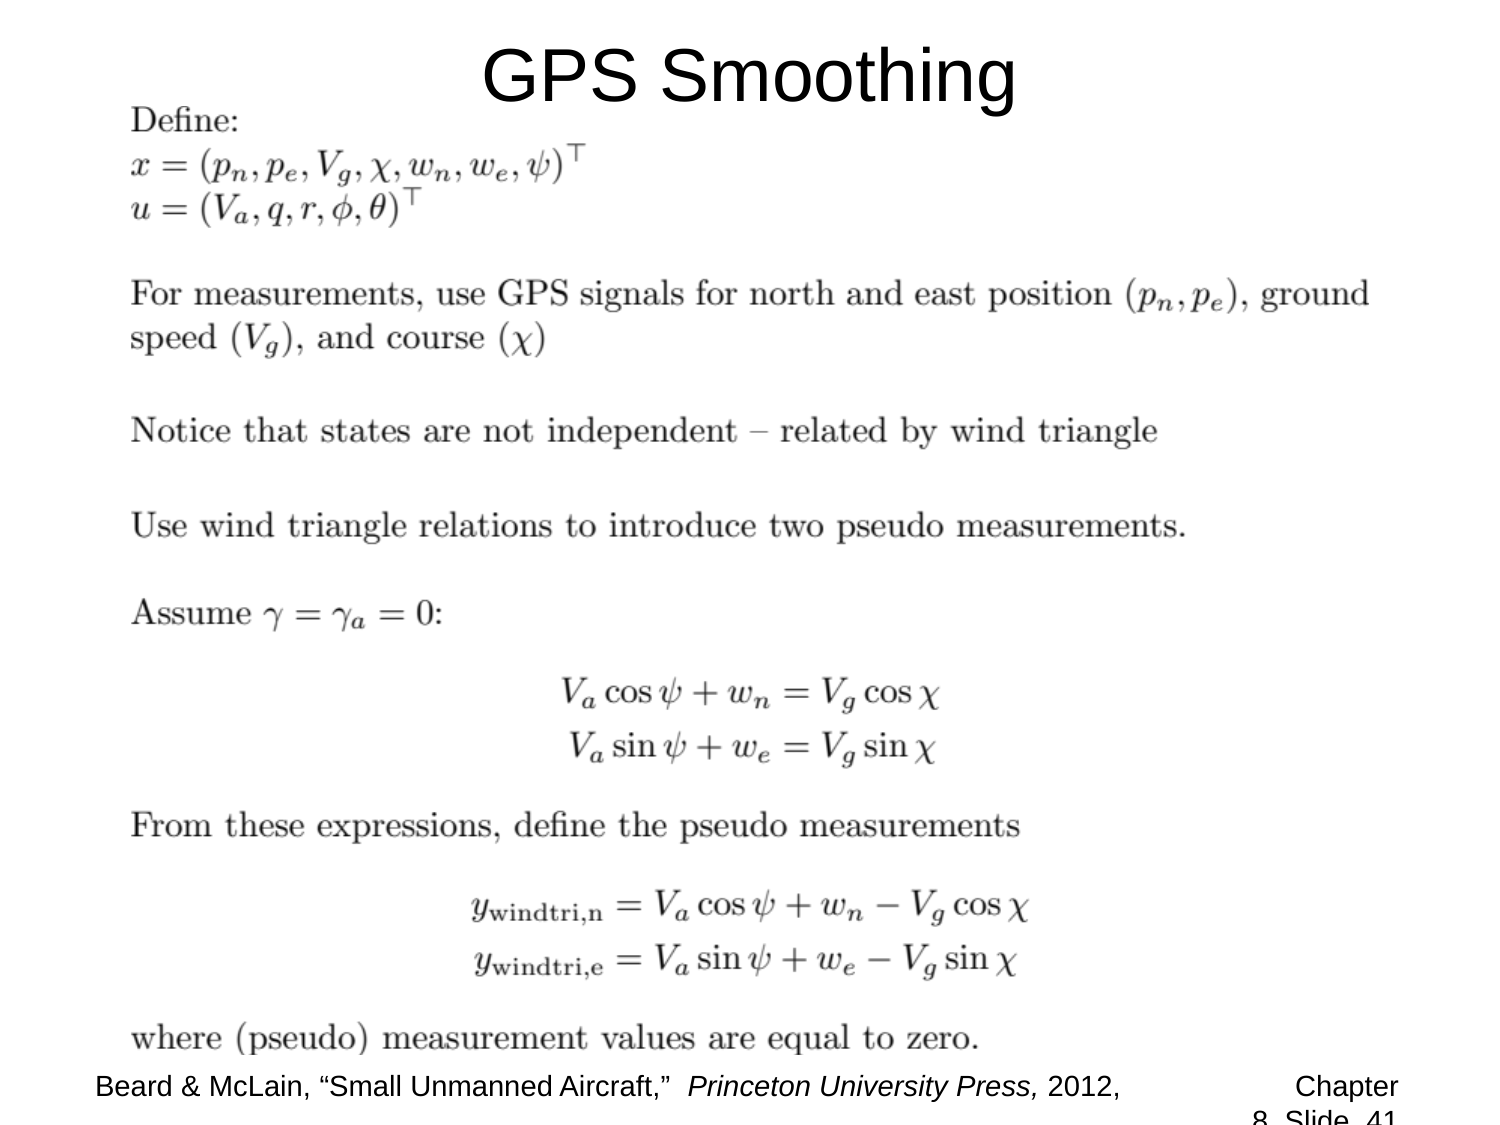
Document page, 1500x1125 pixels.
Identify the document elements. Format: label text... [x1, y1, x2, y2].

title GPS Smoothing [74, 11, 1426, 133]
picture [130, 106, 1370, 1055]
